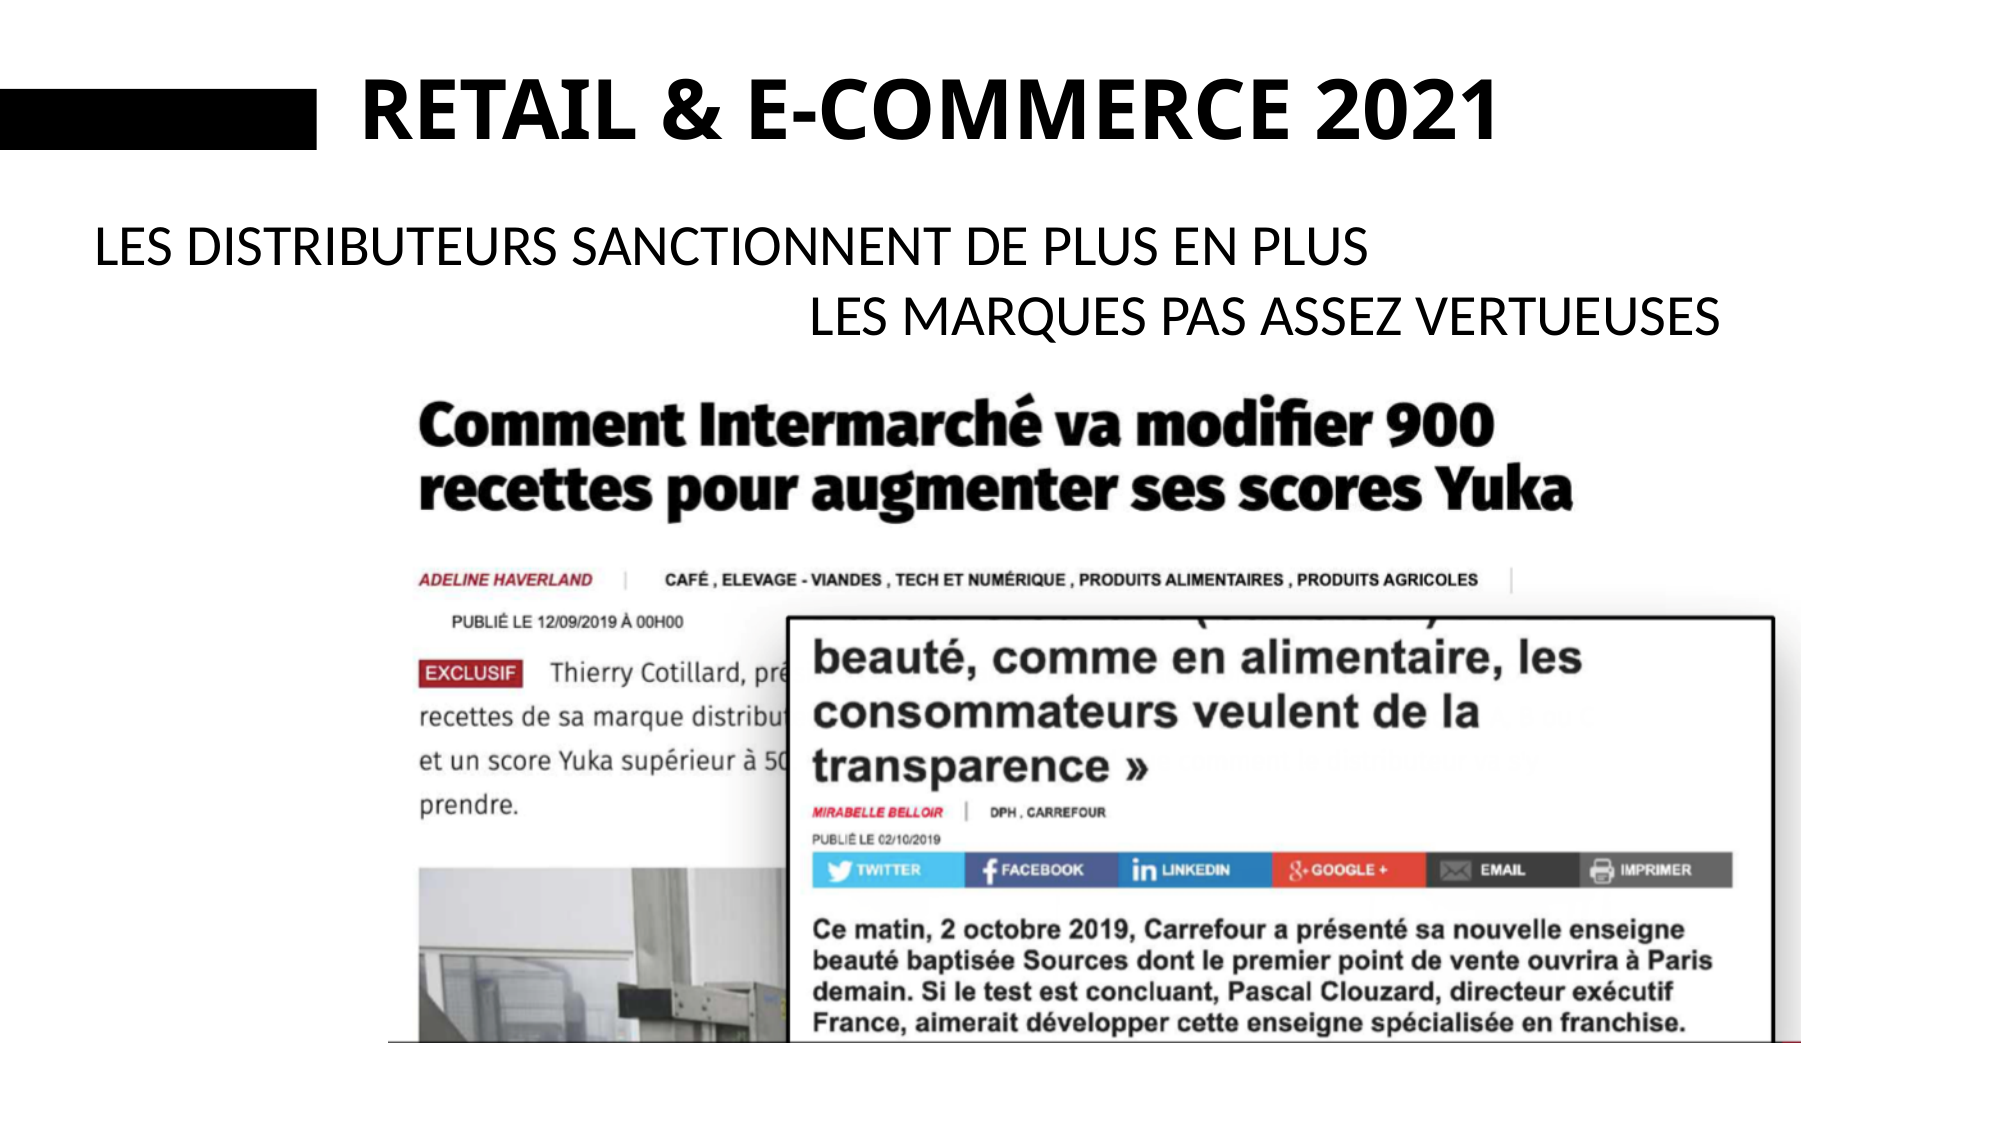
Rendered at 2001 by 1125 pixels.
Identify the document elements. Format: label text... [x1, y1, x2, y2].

picture [388, 379, 1801, 1043]
title RETAIL & E-COMMERCE 2021 [321, 4, 2000, 199]
text_box [0, 88, 318, 151]
text_box LES DISTRIBUTEURS SANCTIONNENT DE PLUS EN PLUS LES MARQUES PAS ASSEZ VERTUEUSES [79, 199, 2000, 355]
